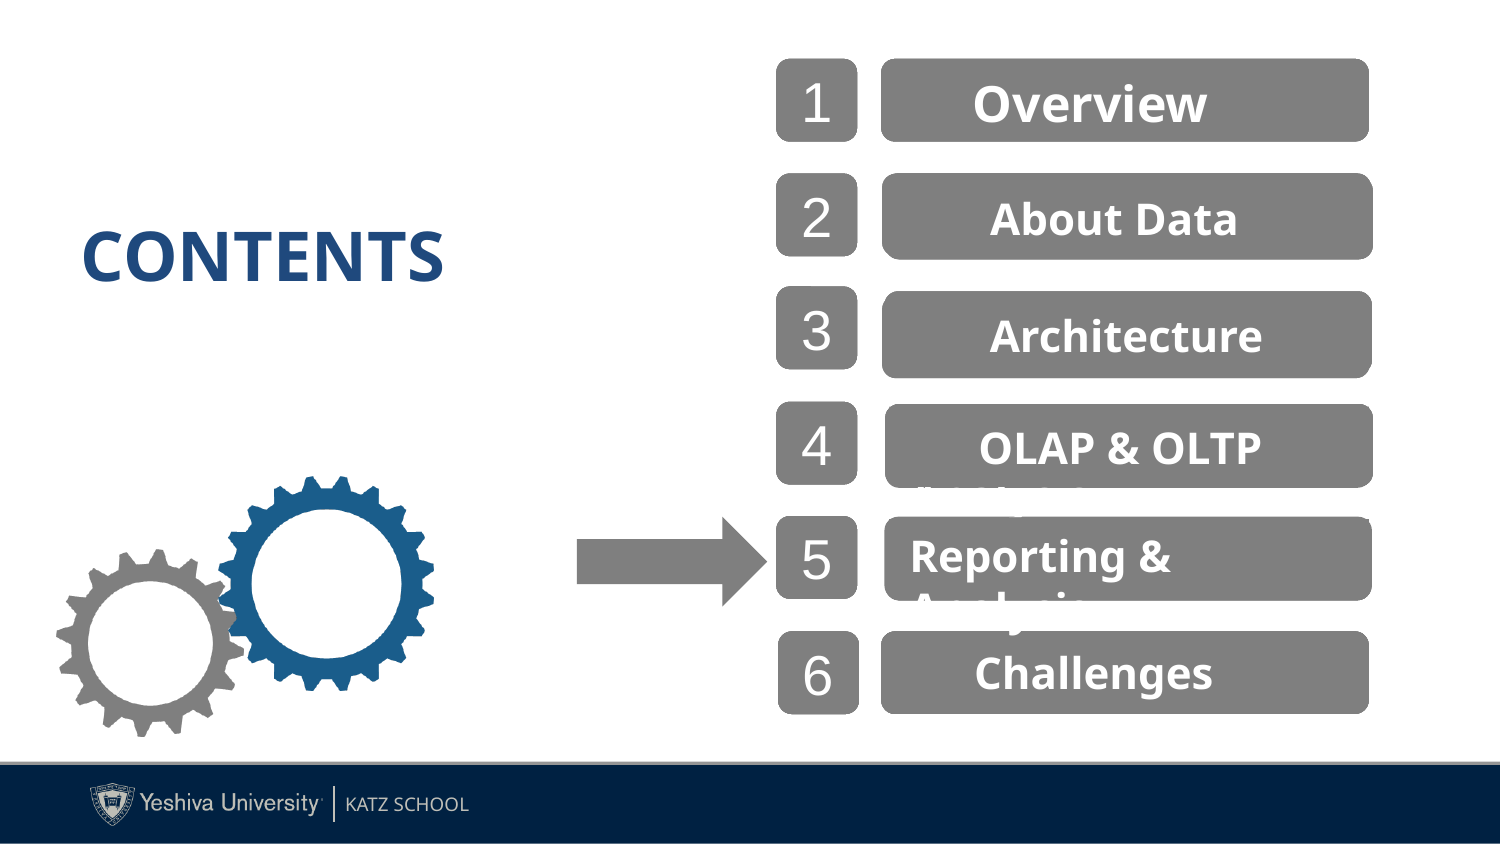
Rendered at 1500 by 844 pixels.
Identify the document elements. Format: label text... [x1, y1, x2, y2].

text_box 1 [776, 58, 858, 142]
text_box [881, 295, 1370, 379]
text_box 6 [778, 631, 859, 715]
text_box 5 [776, 516, 858, 599]
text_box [880, 631, 1369, 715]
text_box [880, 58, 1369, 142]
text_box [885, 517, 1372, 601]
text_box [884, 290, 1373, 297]
text_box 3 [776, 286, 858, 370]
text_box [881, 173, 1370, 257]
picture [90, 783, 323, 826]
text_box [885, 403, 1374, 487]
text_box CONTENTS [6, 204, 461, 303]
text_box 4 [776, 401, 858, 485]
text_box 2 [776, 173, 858, 257]
picture [55, 475, 434, 738]
text_box [576, 516, 768, 607]
